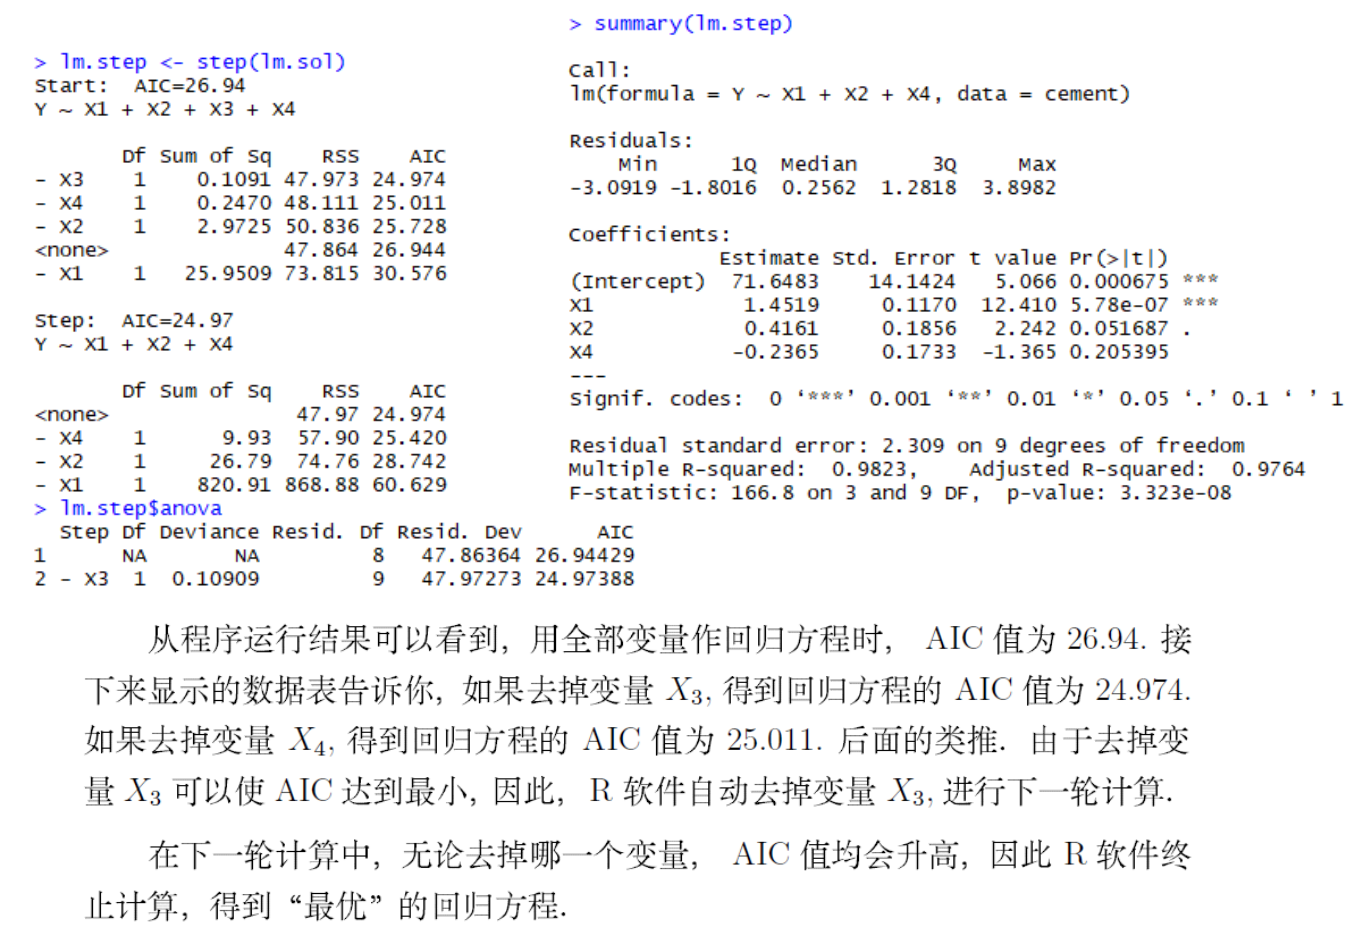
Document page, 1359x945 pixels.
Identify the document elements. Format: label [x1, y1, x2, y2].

picture [30, 10, 1351, 592]
picture [75, 616, 1203, 935]
